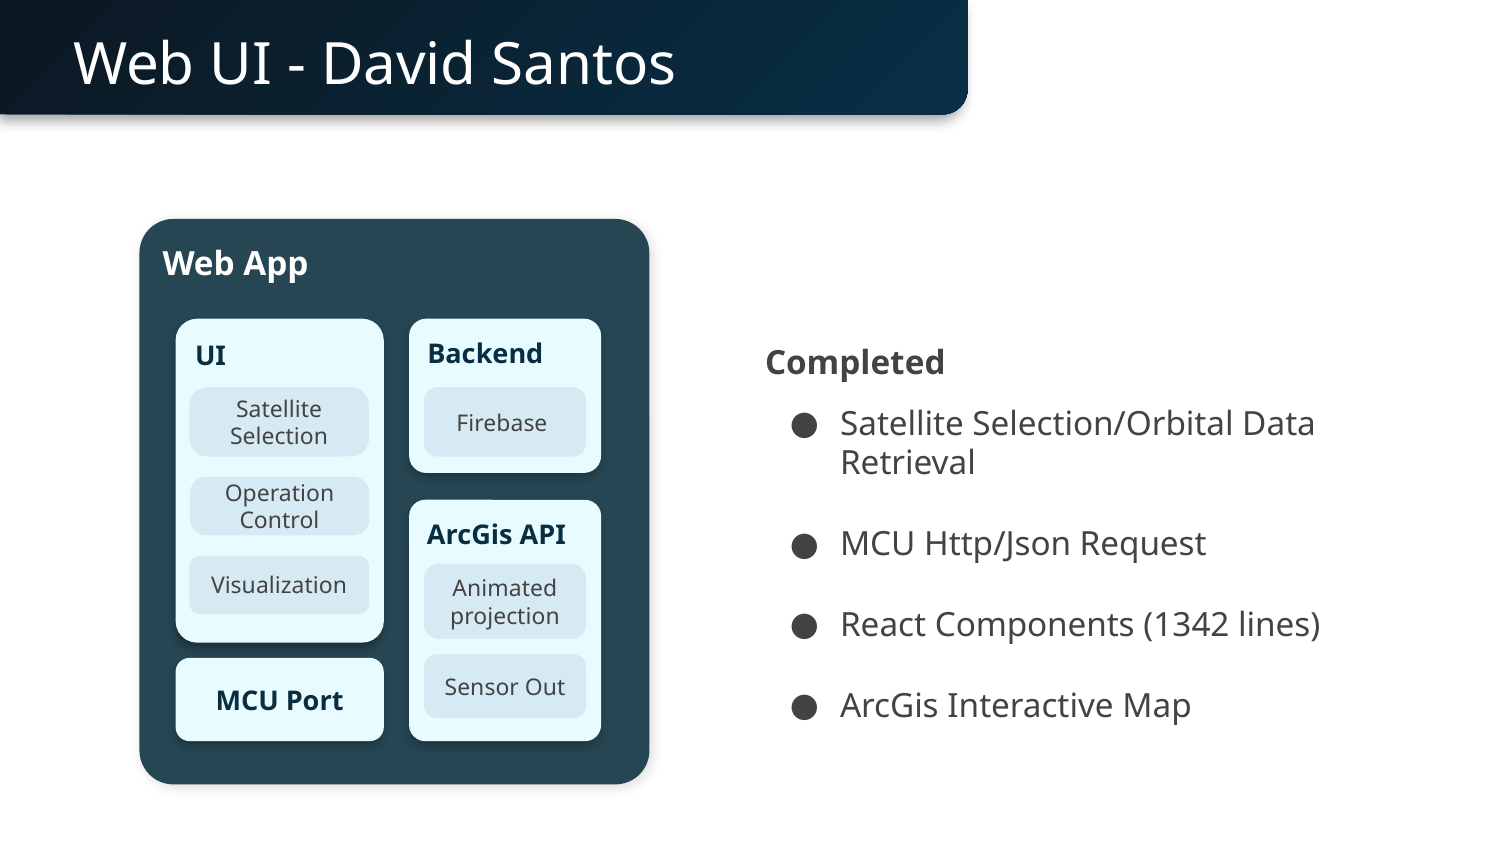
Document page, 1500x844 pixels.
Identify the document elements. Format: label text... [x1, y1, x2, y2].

text_box MCU Port [175, 657, 384, 742]
text_box Animated projection [423, 563, 587, 639]
text_box UI [175, 318, 384, 643]
text_box ArcGis API [409, 499, 602, 742]
title Web UI - David Santos [58, 11, 980, 115]
text_box Visualization [189, 555, 370, 615]
text_box Completed Satellite Selection/Orbital Data Retrieval MCU Http/Json Request React Components (1342 lines) ArcGis Interactive Map [749, 306, 1425, 785]
text_box Firebase [423, 387, 587, 457]
text_box Satellite Selection [189, 387, 370, 457]
text_box Backend [409, 318, 602, 473]
text_box Sensor Out [423, 654, 587, 718]
text_box Web App [139, 218, 650, 785]
text_box Operation Control [189, 476, 370, 536]
